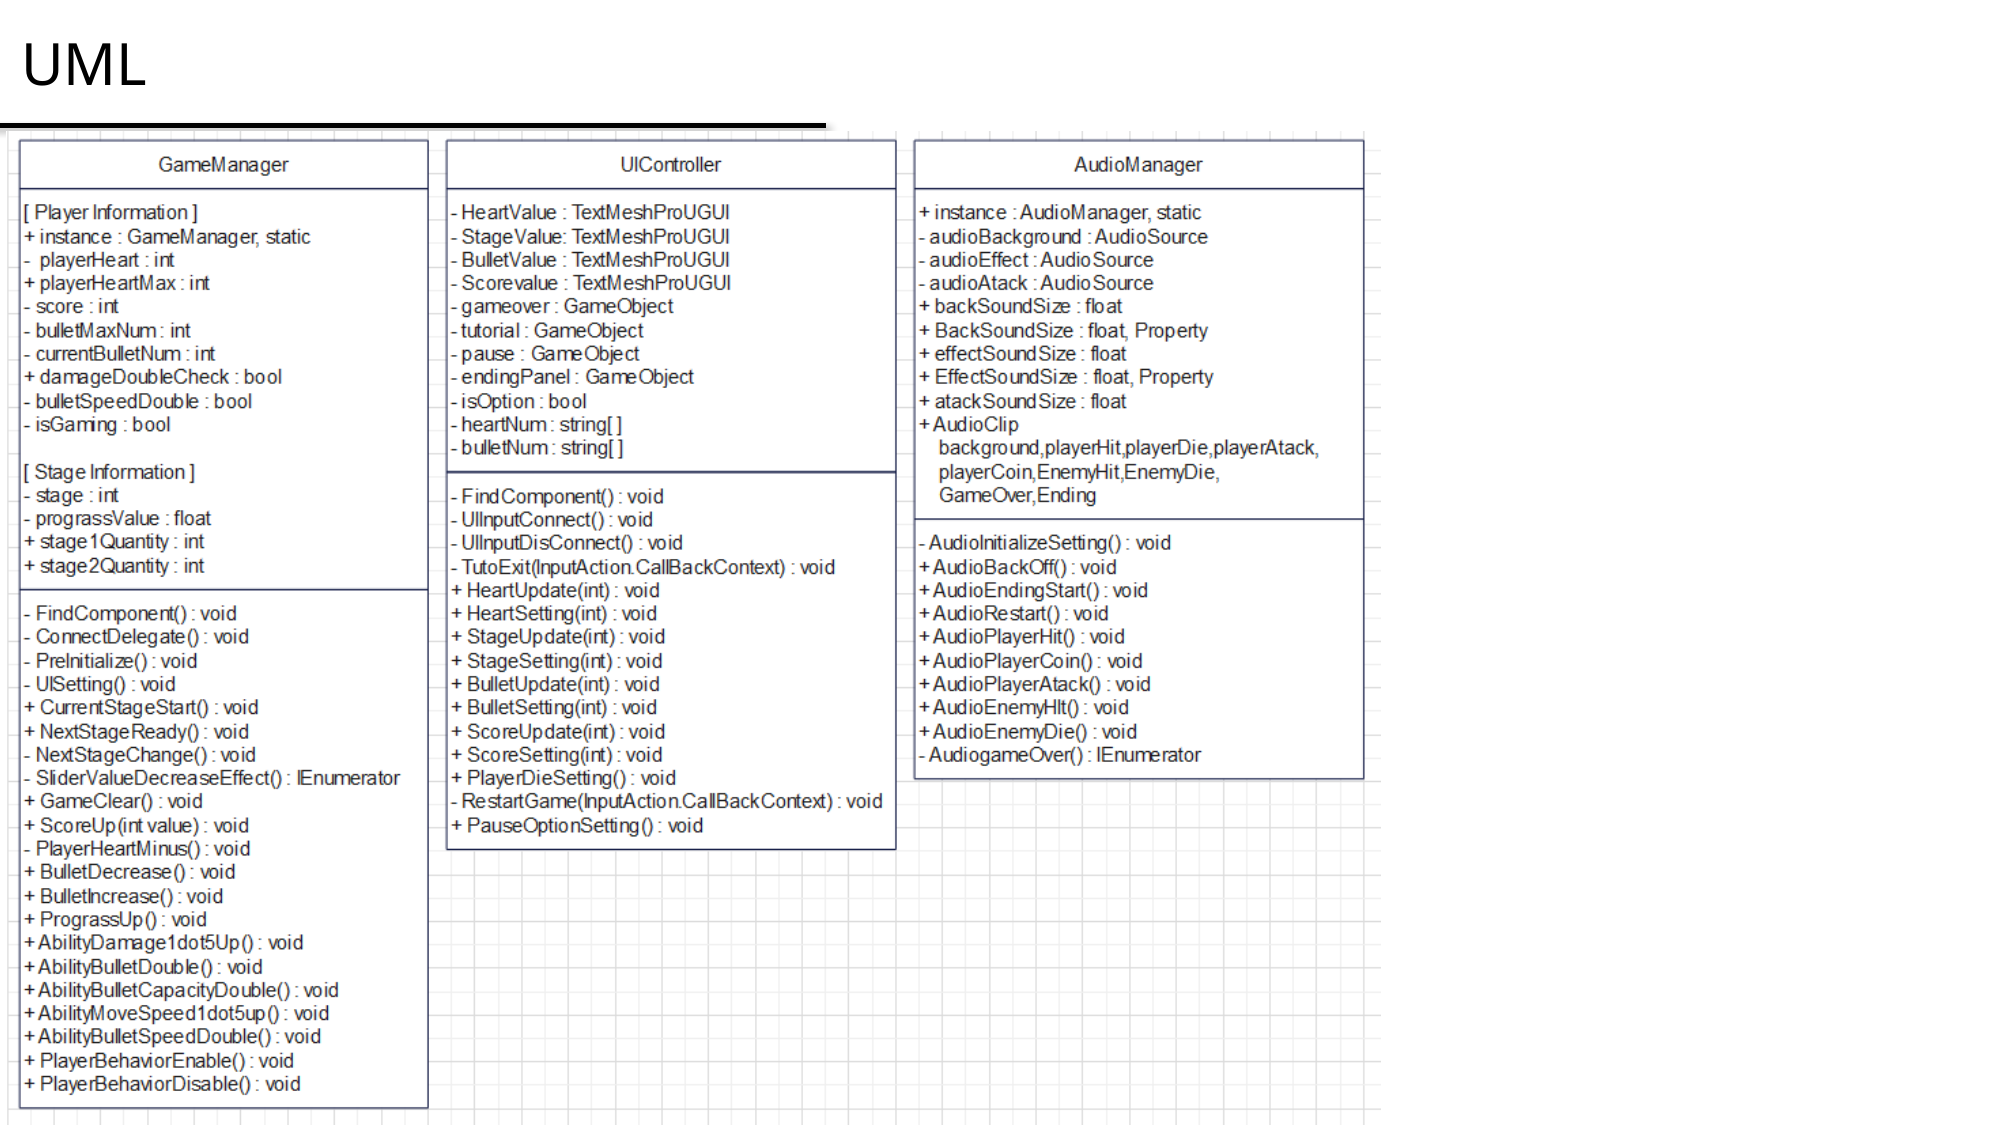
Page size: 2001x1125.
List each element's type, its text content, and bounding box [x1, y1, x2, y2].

title UML [6, 8, 1731, 126]
picture [5, 131, 1381, 1125]
